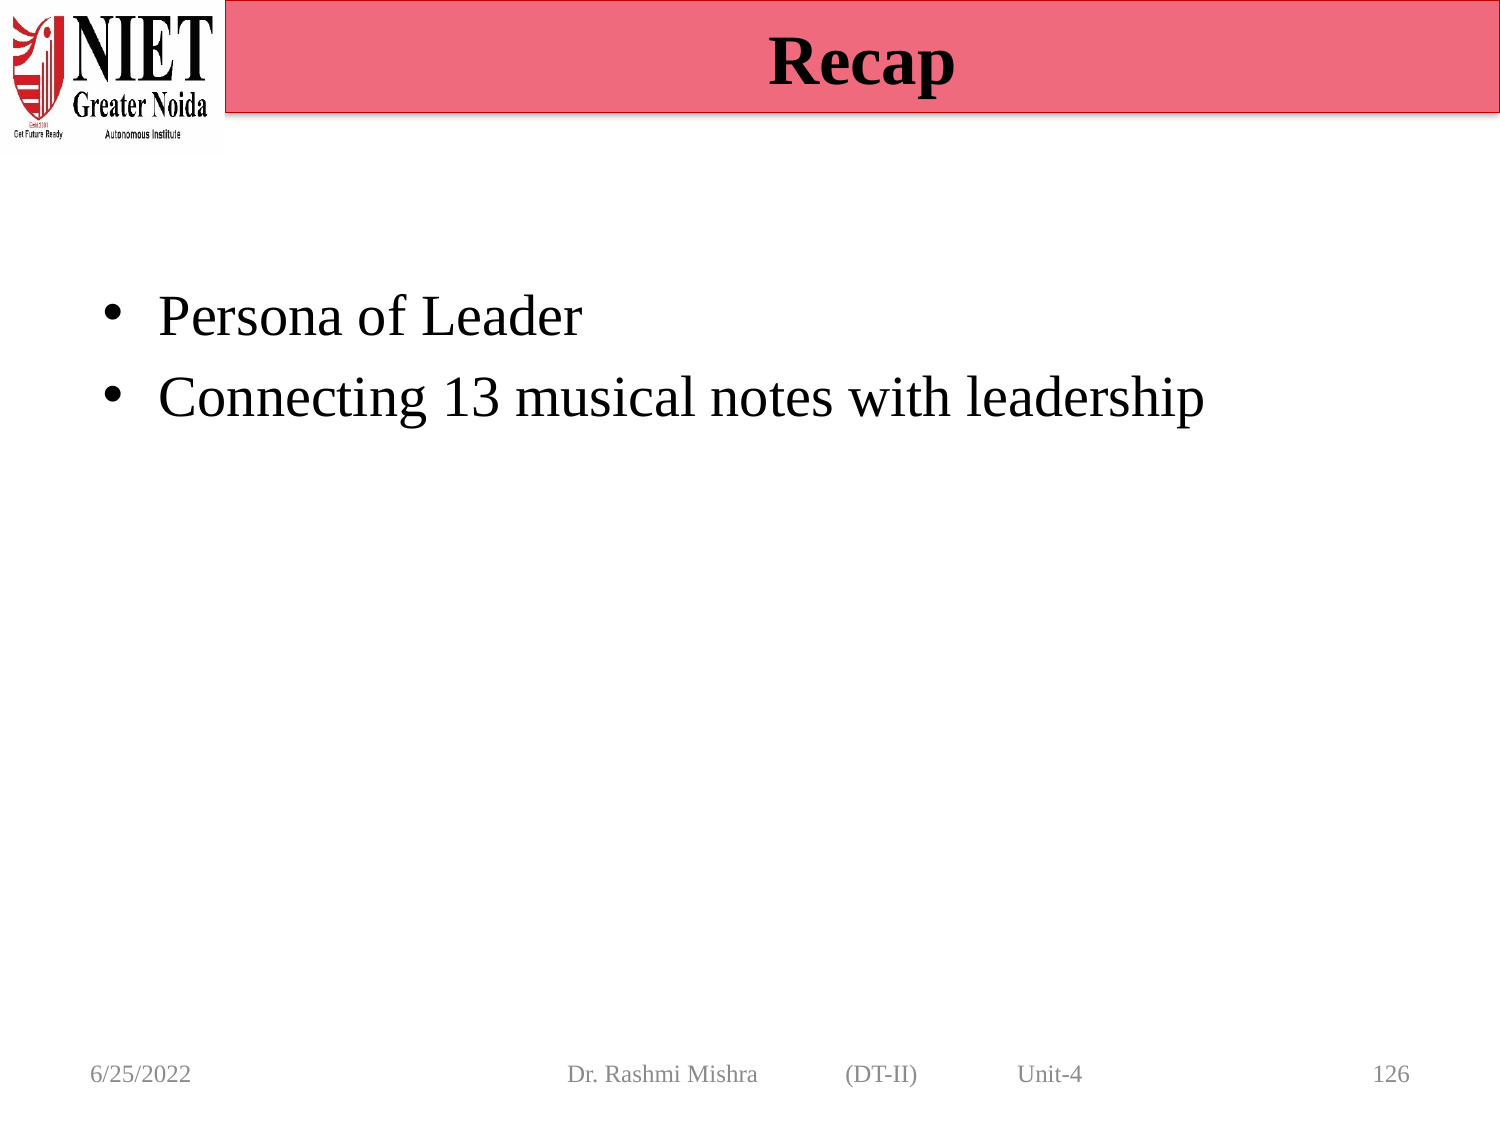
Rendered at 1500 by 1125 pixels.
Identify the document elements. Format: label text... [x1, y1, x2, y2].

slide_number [75, 1042, 412, 1103]
picture [0, 0, 226, 156]
list Persona of Leader Connecting 13 musical notes with leadership [87, 187, 1438, 1000]
text_box Recap [226, 0, 1500, 113]
footer Dr. Rashmi Mishra (DT-II) Unit-4 [412, 1042, 1074, 1103]
slide_number 126 [1074, 1042, 1425, 1103]
